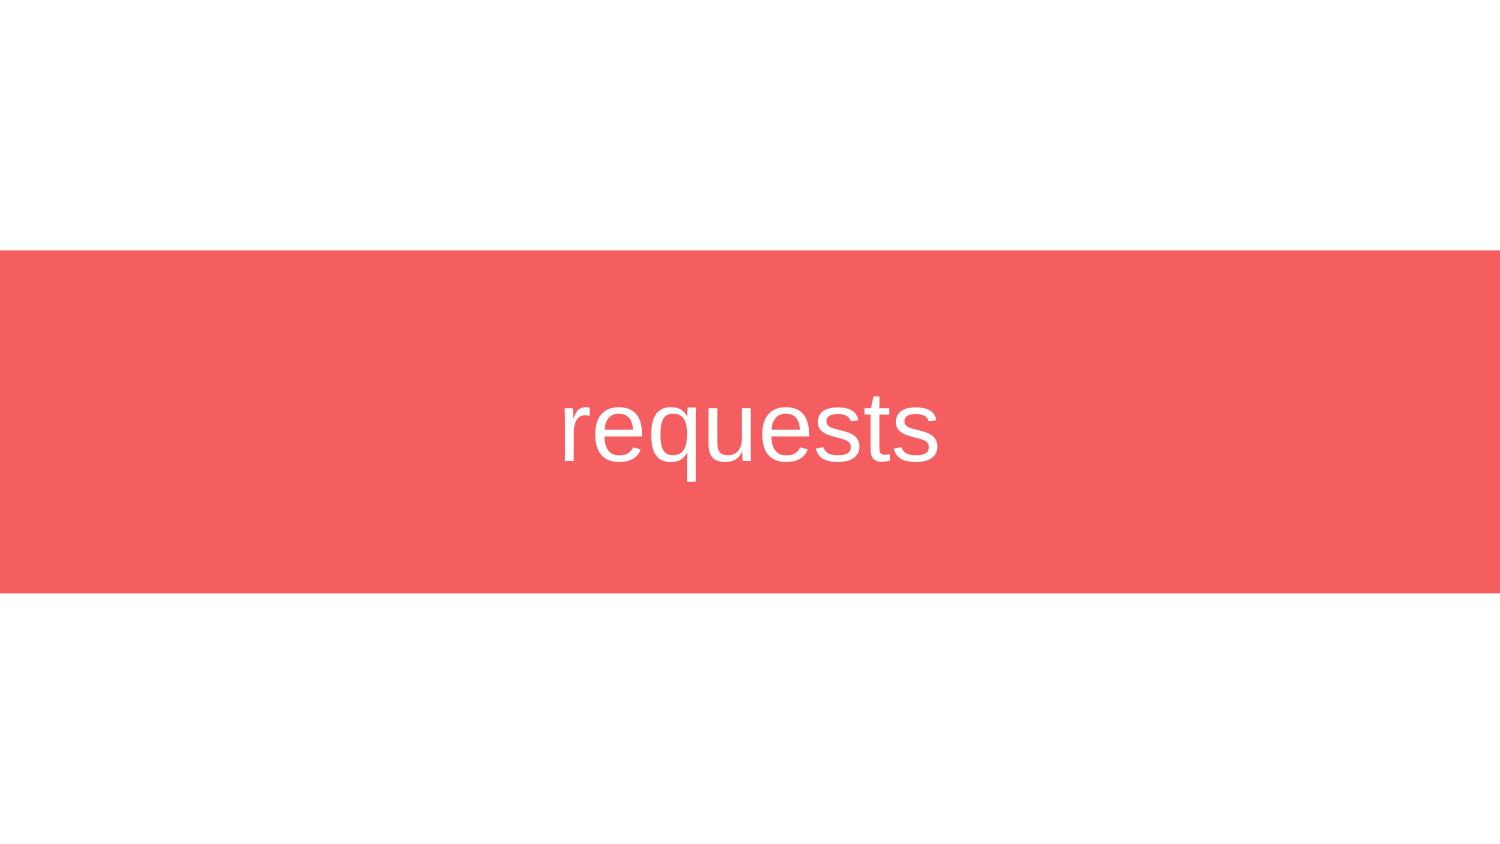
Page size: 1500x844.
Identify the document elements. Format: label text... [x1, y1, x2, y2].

text_box [0, 250, 1500, 594]
title requests [83, 274, 1417, 570]
